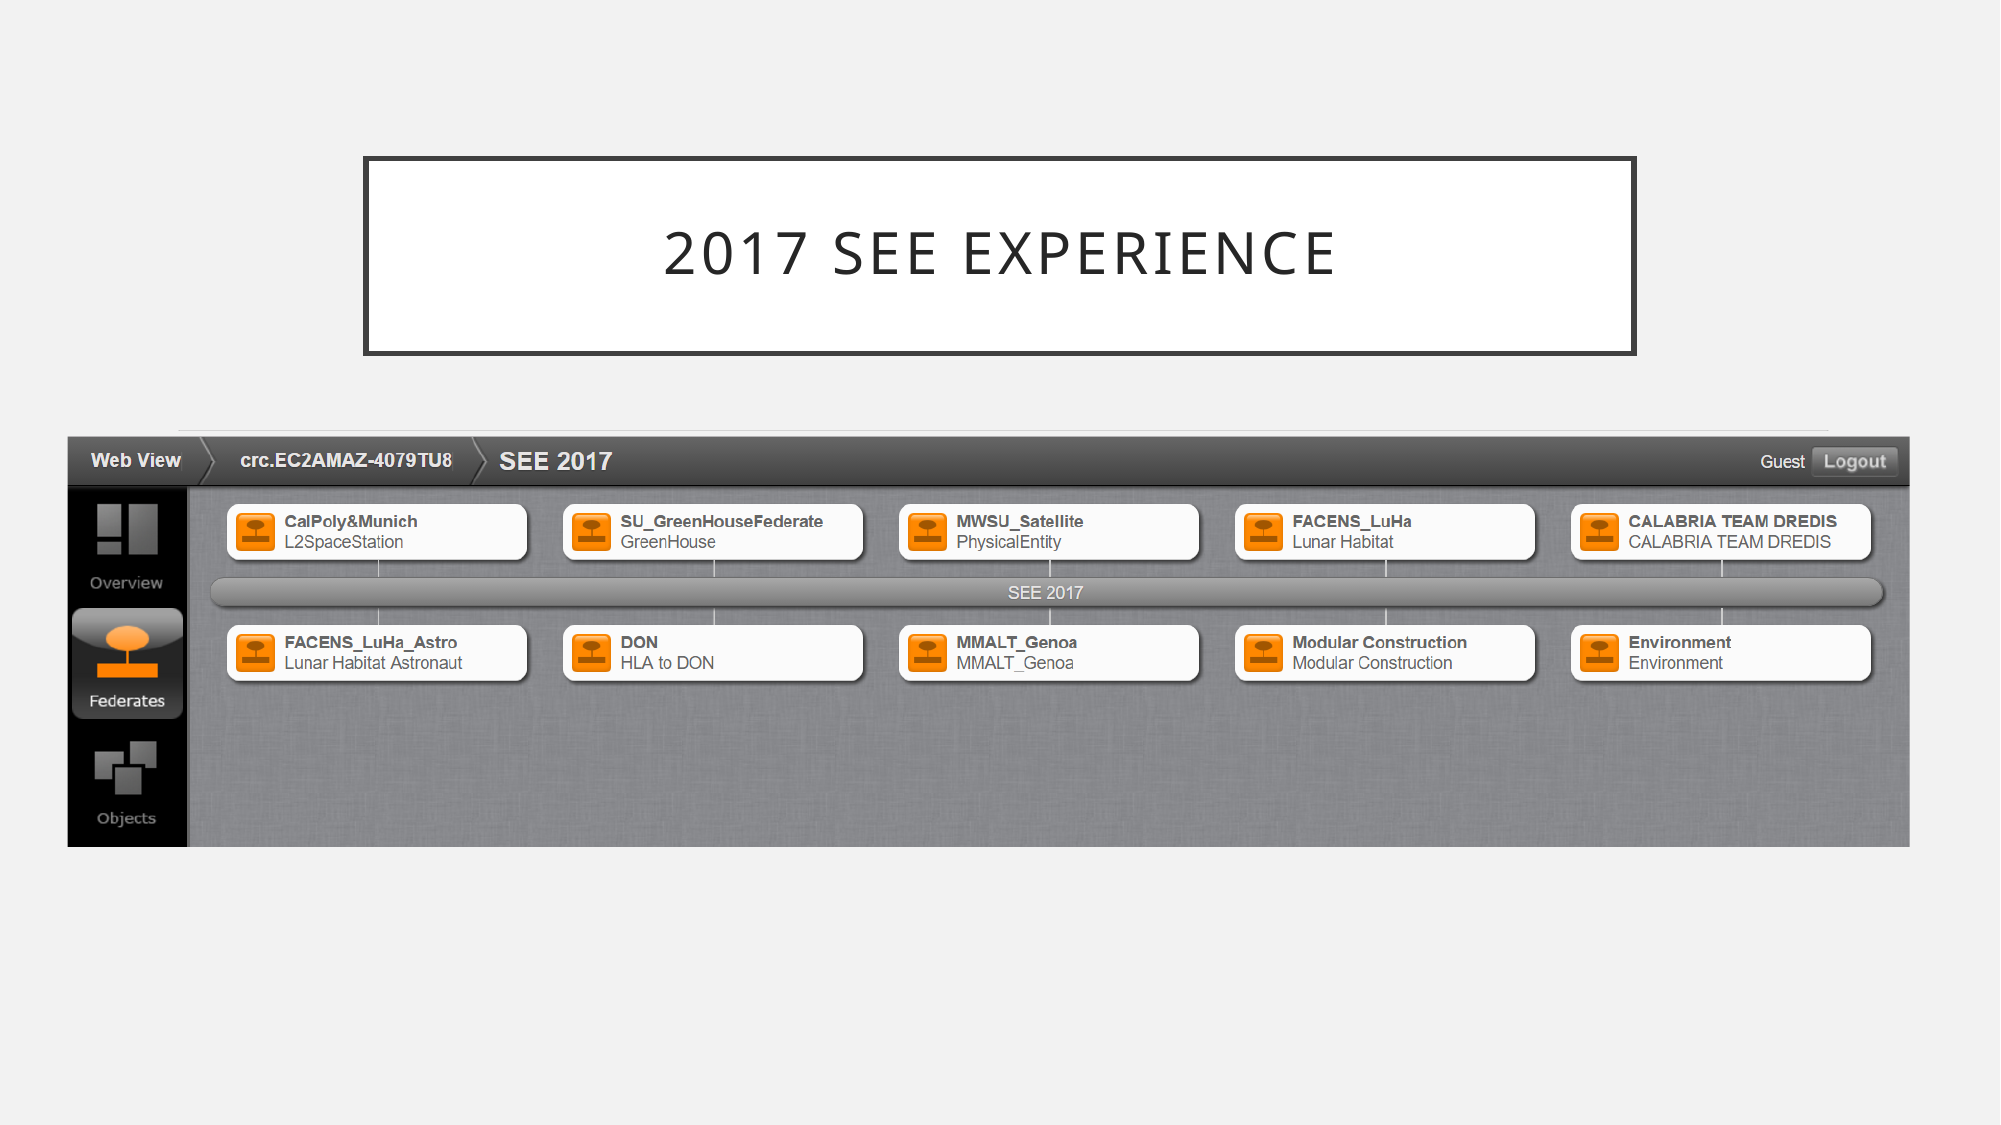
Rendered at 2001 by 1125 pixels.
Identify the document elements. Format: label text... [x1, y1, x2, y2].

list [67, 430, 1910, 847]
title 2017 SEE experience [363, 156, 1637, 356]
